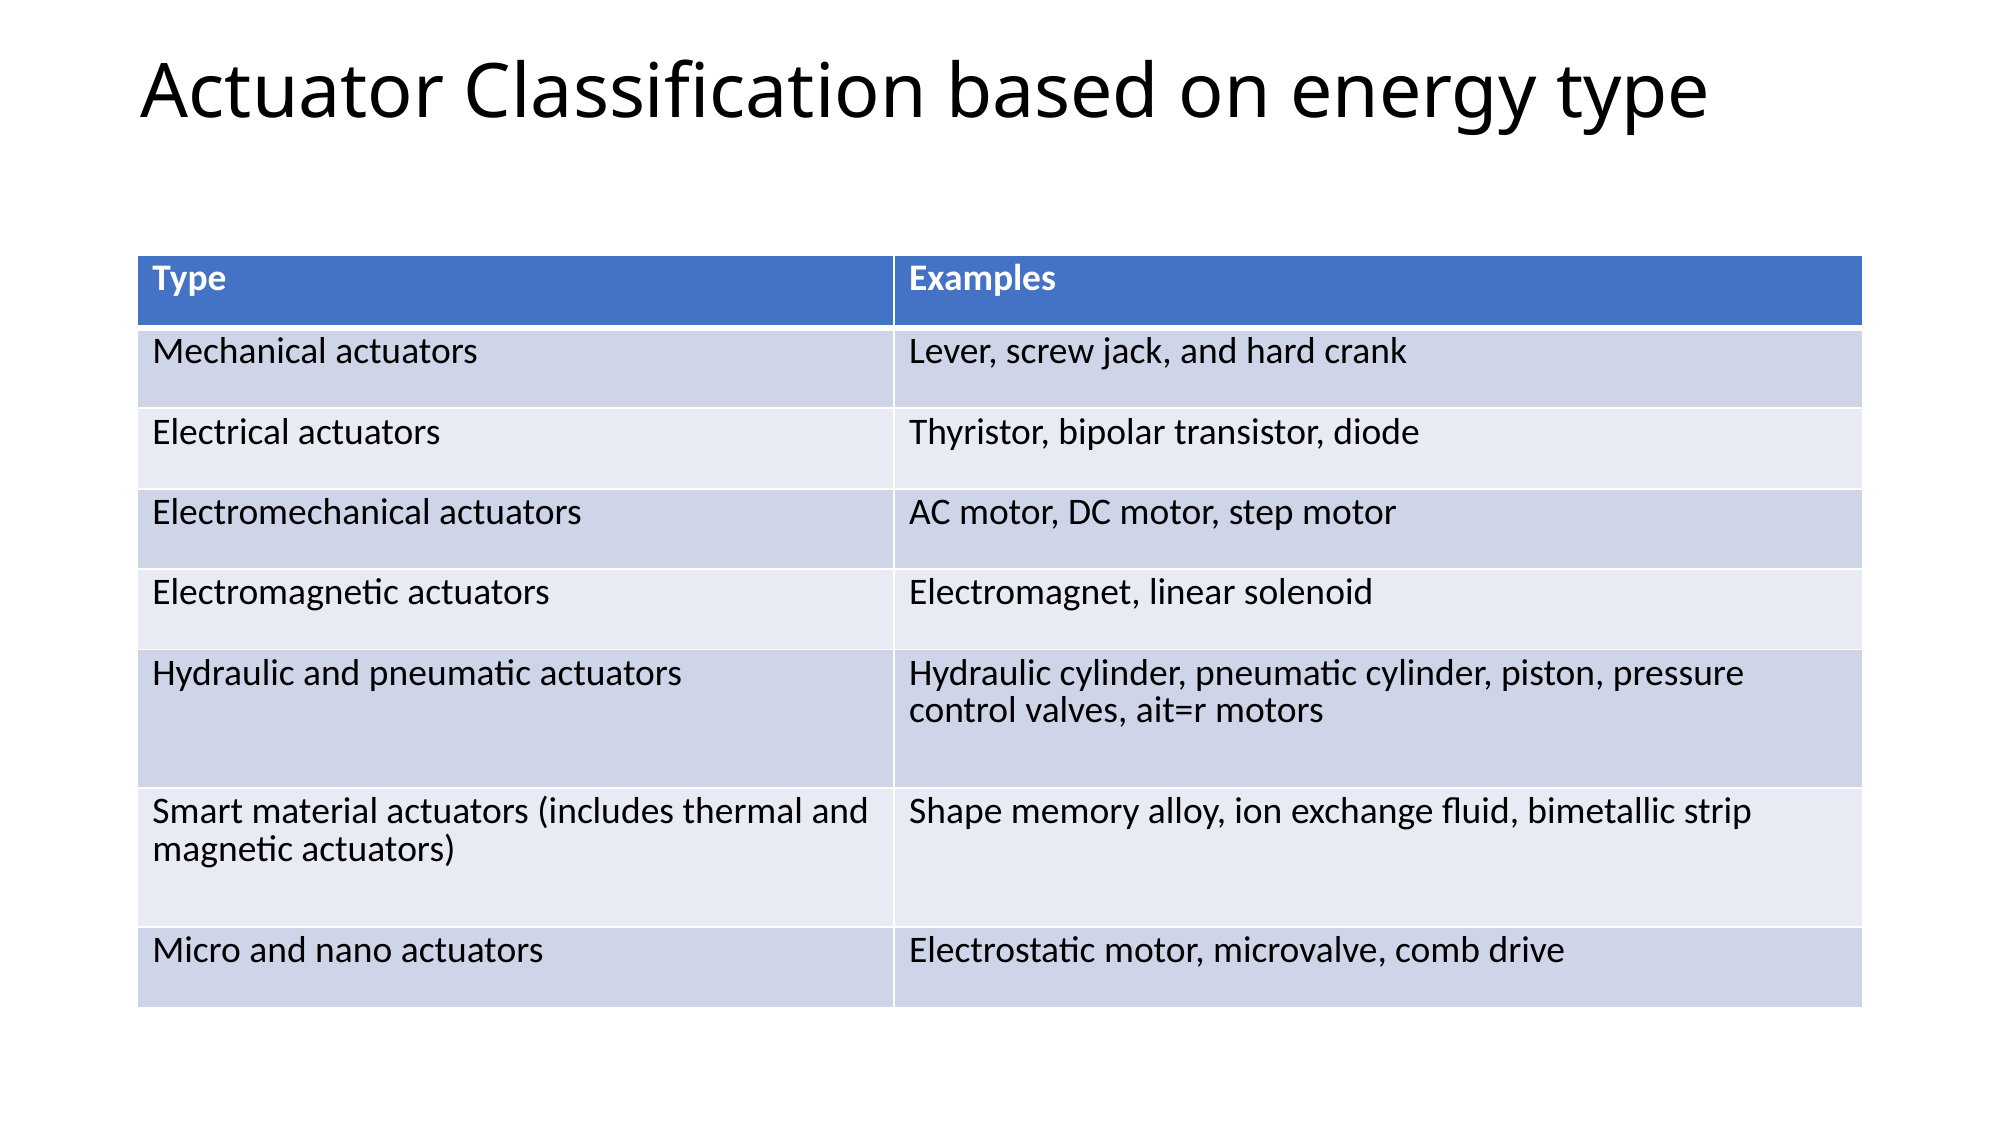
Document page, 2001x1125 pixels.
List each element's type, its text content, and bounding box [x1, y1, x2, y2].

table_header Type [138, 256, 893, 325]
table_cell Electrostatic motor, microvalve, comb drive [895, 928, 1862, 1007]
table_cell Electromagnetic actuators [138, 570, 893, 649]
title Actuator Classification based on energy type [125, 17, 1851, 169]
table_cell Smart material actuators (includes thermal and magnetic actuators) [138, 789, 893, 926]
table_cell Electromechanical actuators [138, 490, 893, 568]
table_cell Hydraulic and pneumatic actuators [138, 650, 893, 787]
table_cell Electrical actuators [138, 409, 893, 488]
table_cell Thyristor, bipolar transistor, diode [895, 409, 1862, 488]
table_cell Mechanical actuators [138, 331, 893, 407]
table_cell AC motor, DC motor, step motor [895, 490, 1862, 568]
table_cell Micro and nano actuators [138, 928, 893, 1007]
table_cell Lever, screw jack, and hard crank [895, 331, 1862, 407]
table_cell Hydraulic cylinder, pneumatic cylinder, piston, pressure control valves, ait=r motors [895, 650, 1862, 787]
table_cell Shape memory alloy, ion exchange fluid, bimetallic strip [895, 789, 1862, 926]
table_cell Electromagnet, linear solenoid [895, 570, 1862, 649]
table_header Examples [895, 256, 1862, 325]
